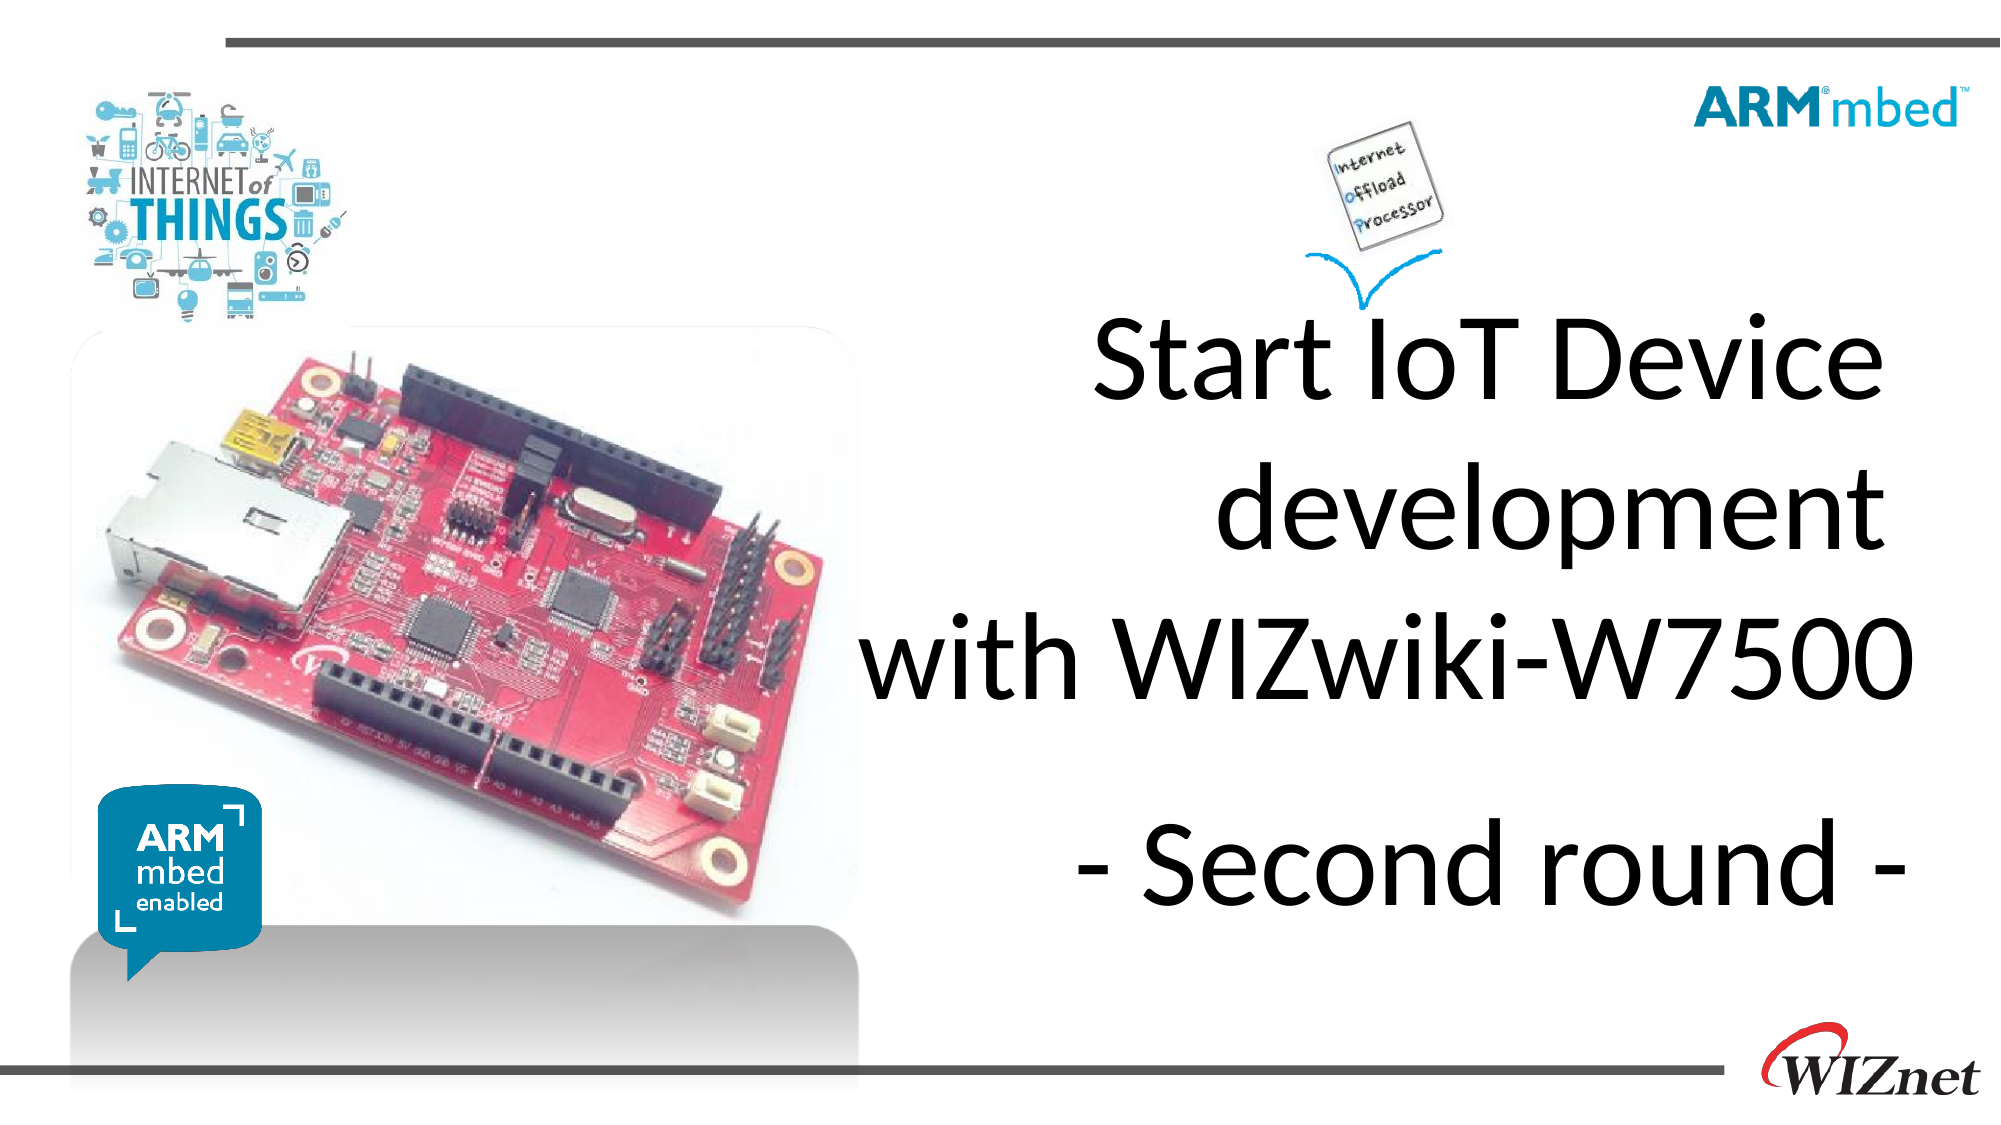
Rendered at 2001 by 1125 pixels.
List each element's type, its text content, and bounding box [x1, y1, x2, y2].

text_box [1298, 242, 1450, 275]
text_box [1312, 112, 1455, 262]
text_box [67, 922, 861, 1125]
text_box [70, 326, 224, 925]
text_box [90, 779, 270, 984]
text_box Start IoT Device development with WIZwiki-W7500 - Second round - [224, 275, 1918, 931]
picture [1755, 1017, 1981, 1095]
text_box [1686, 68, 1981, 141]
text_box [75, 87, 351, 331]
